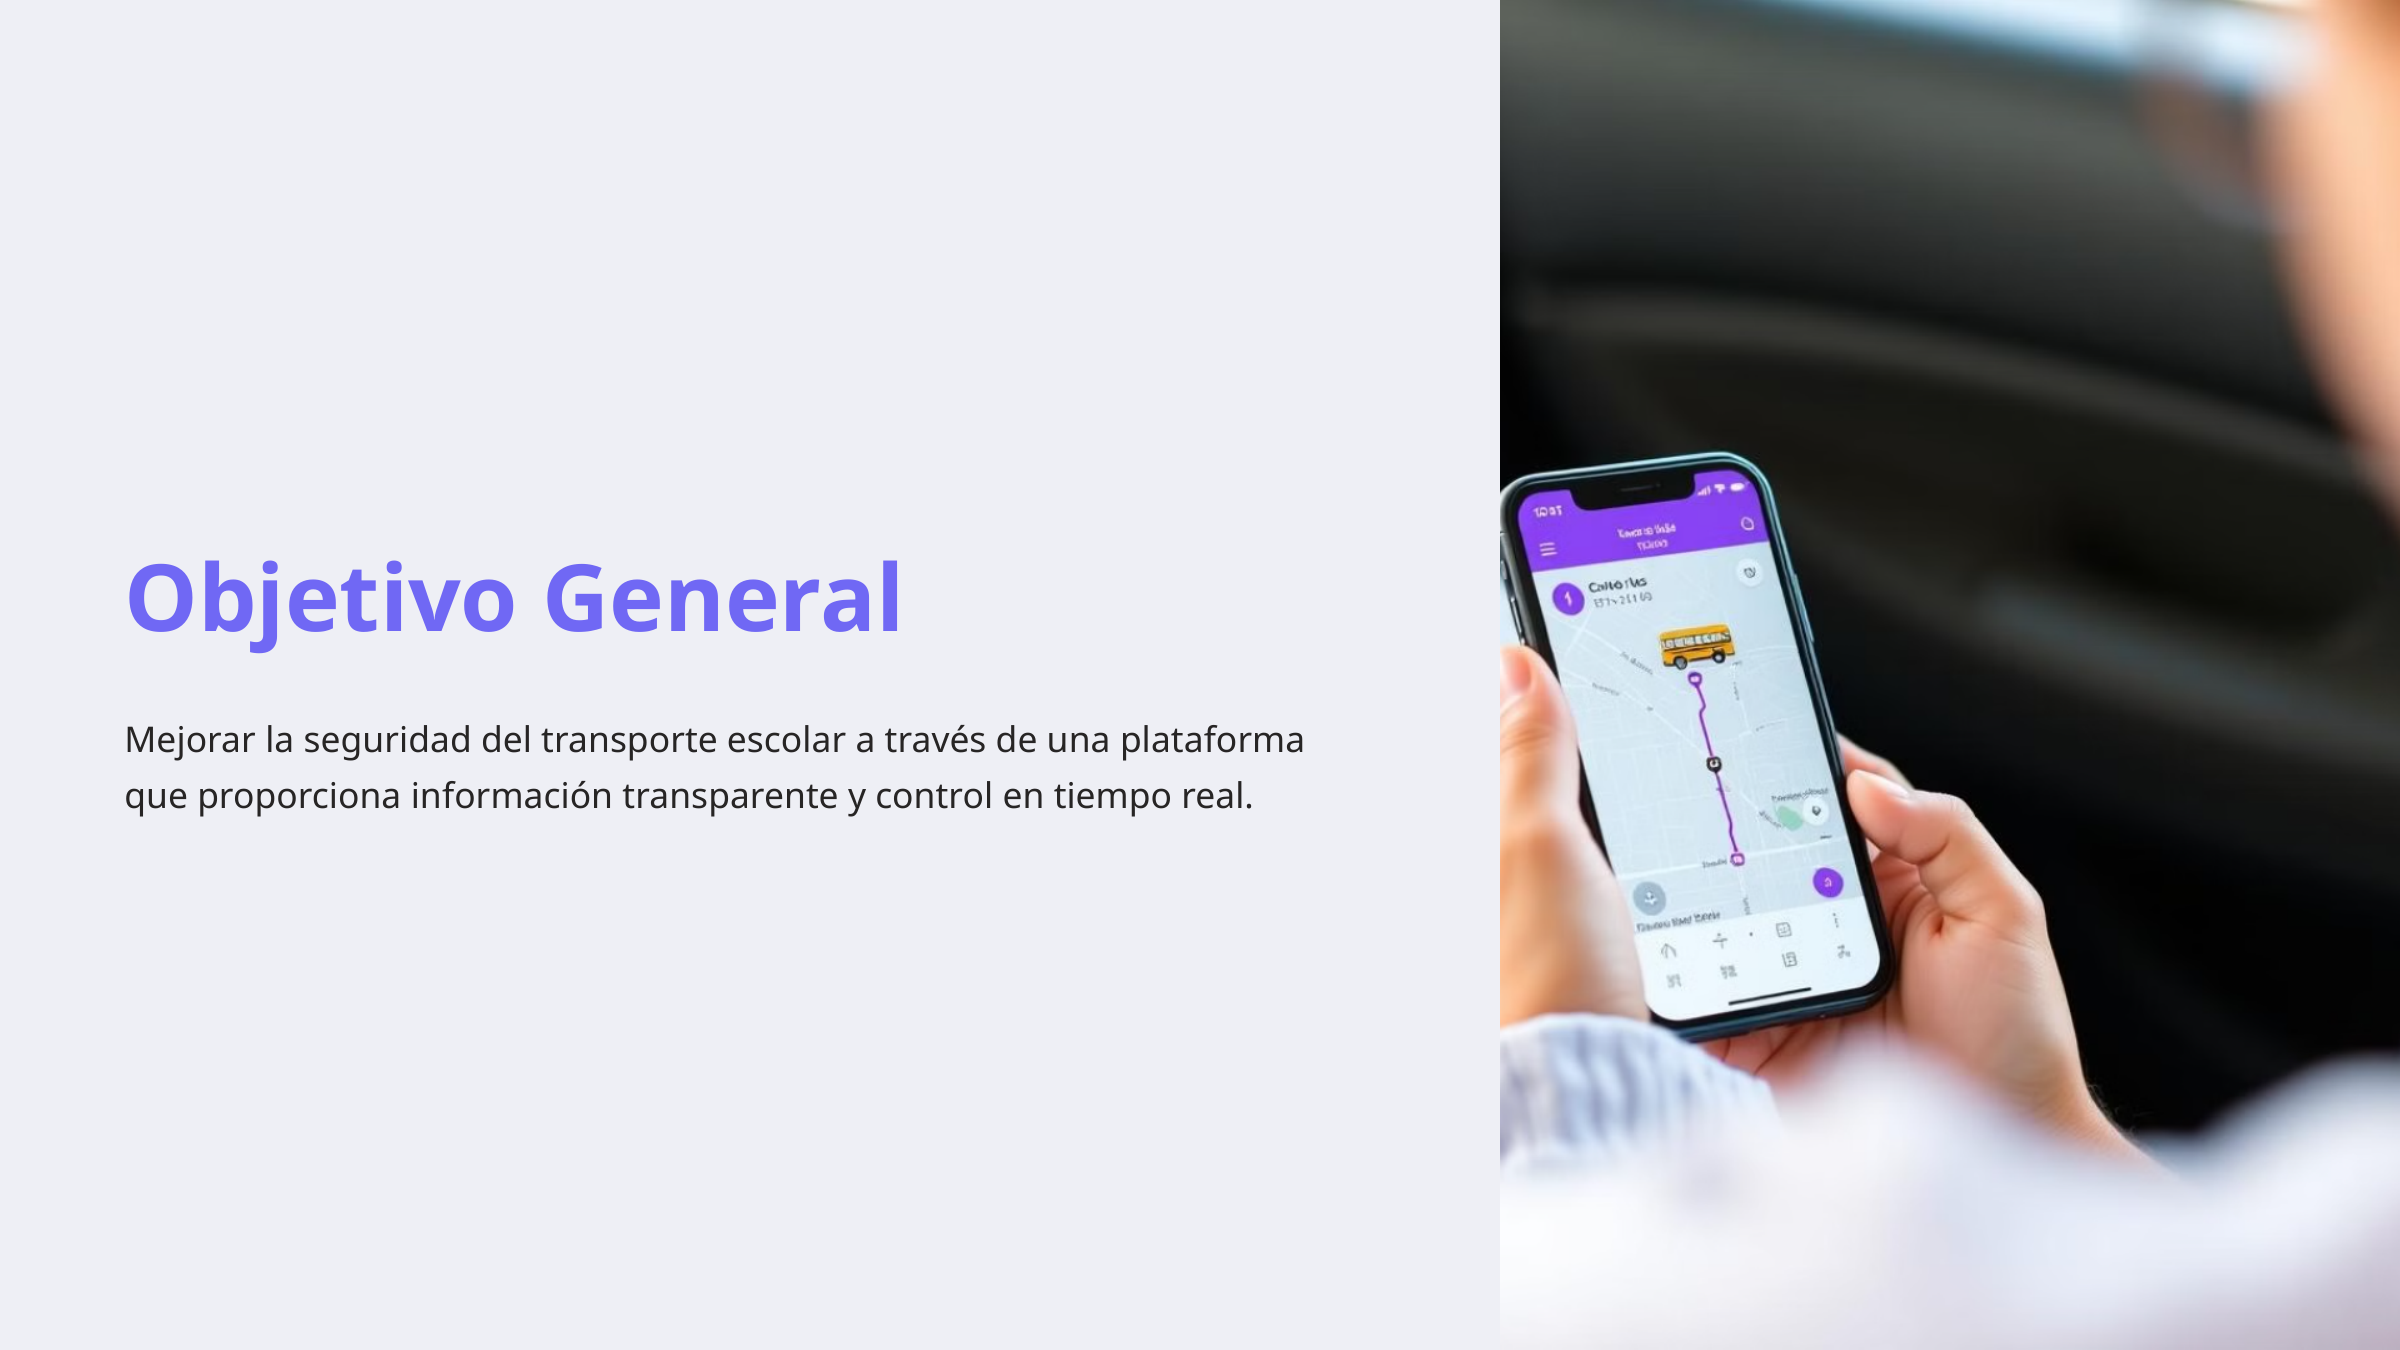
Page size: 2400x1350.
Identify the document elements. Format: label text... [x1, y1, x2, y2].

text_box Mejorar la seguridad del transporte escolar a través de una plataforma que proporciona información transparente y control en tiempo real. [124, 703, 1376, 1021]
text_box Objetivo General [124, 532, 1060, 650]
picture [1499, 0, 2400, 1350]
